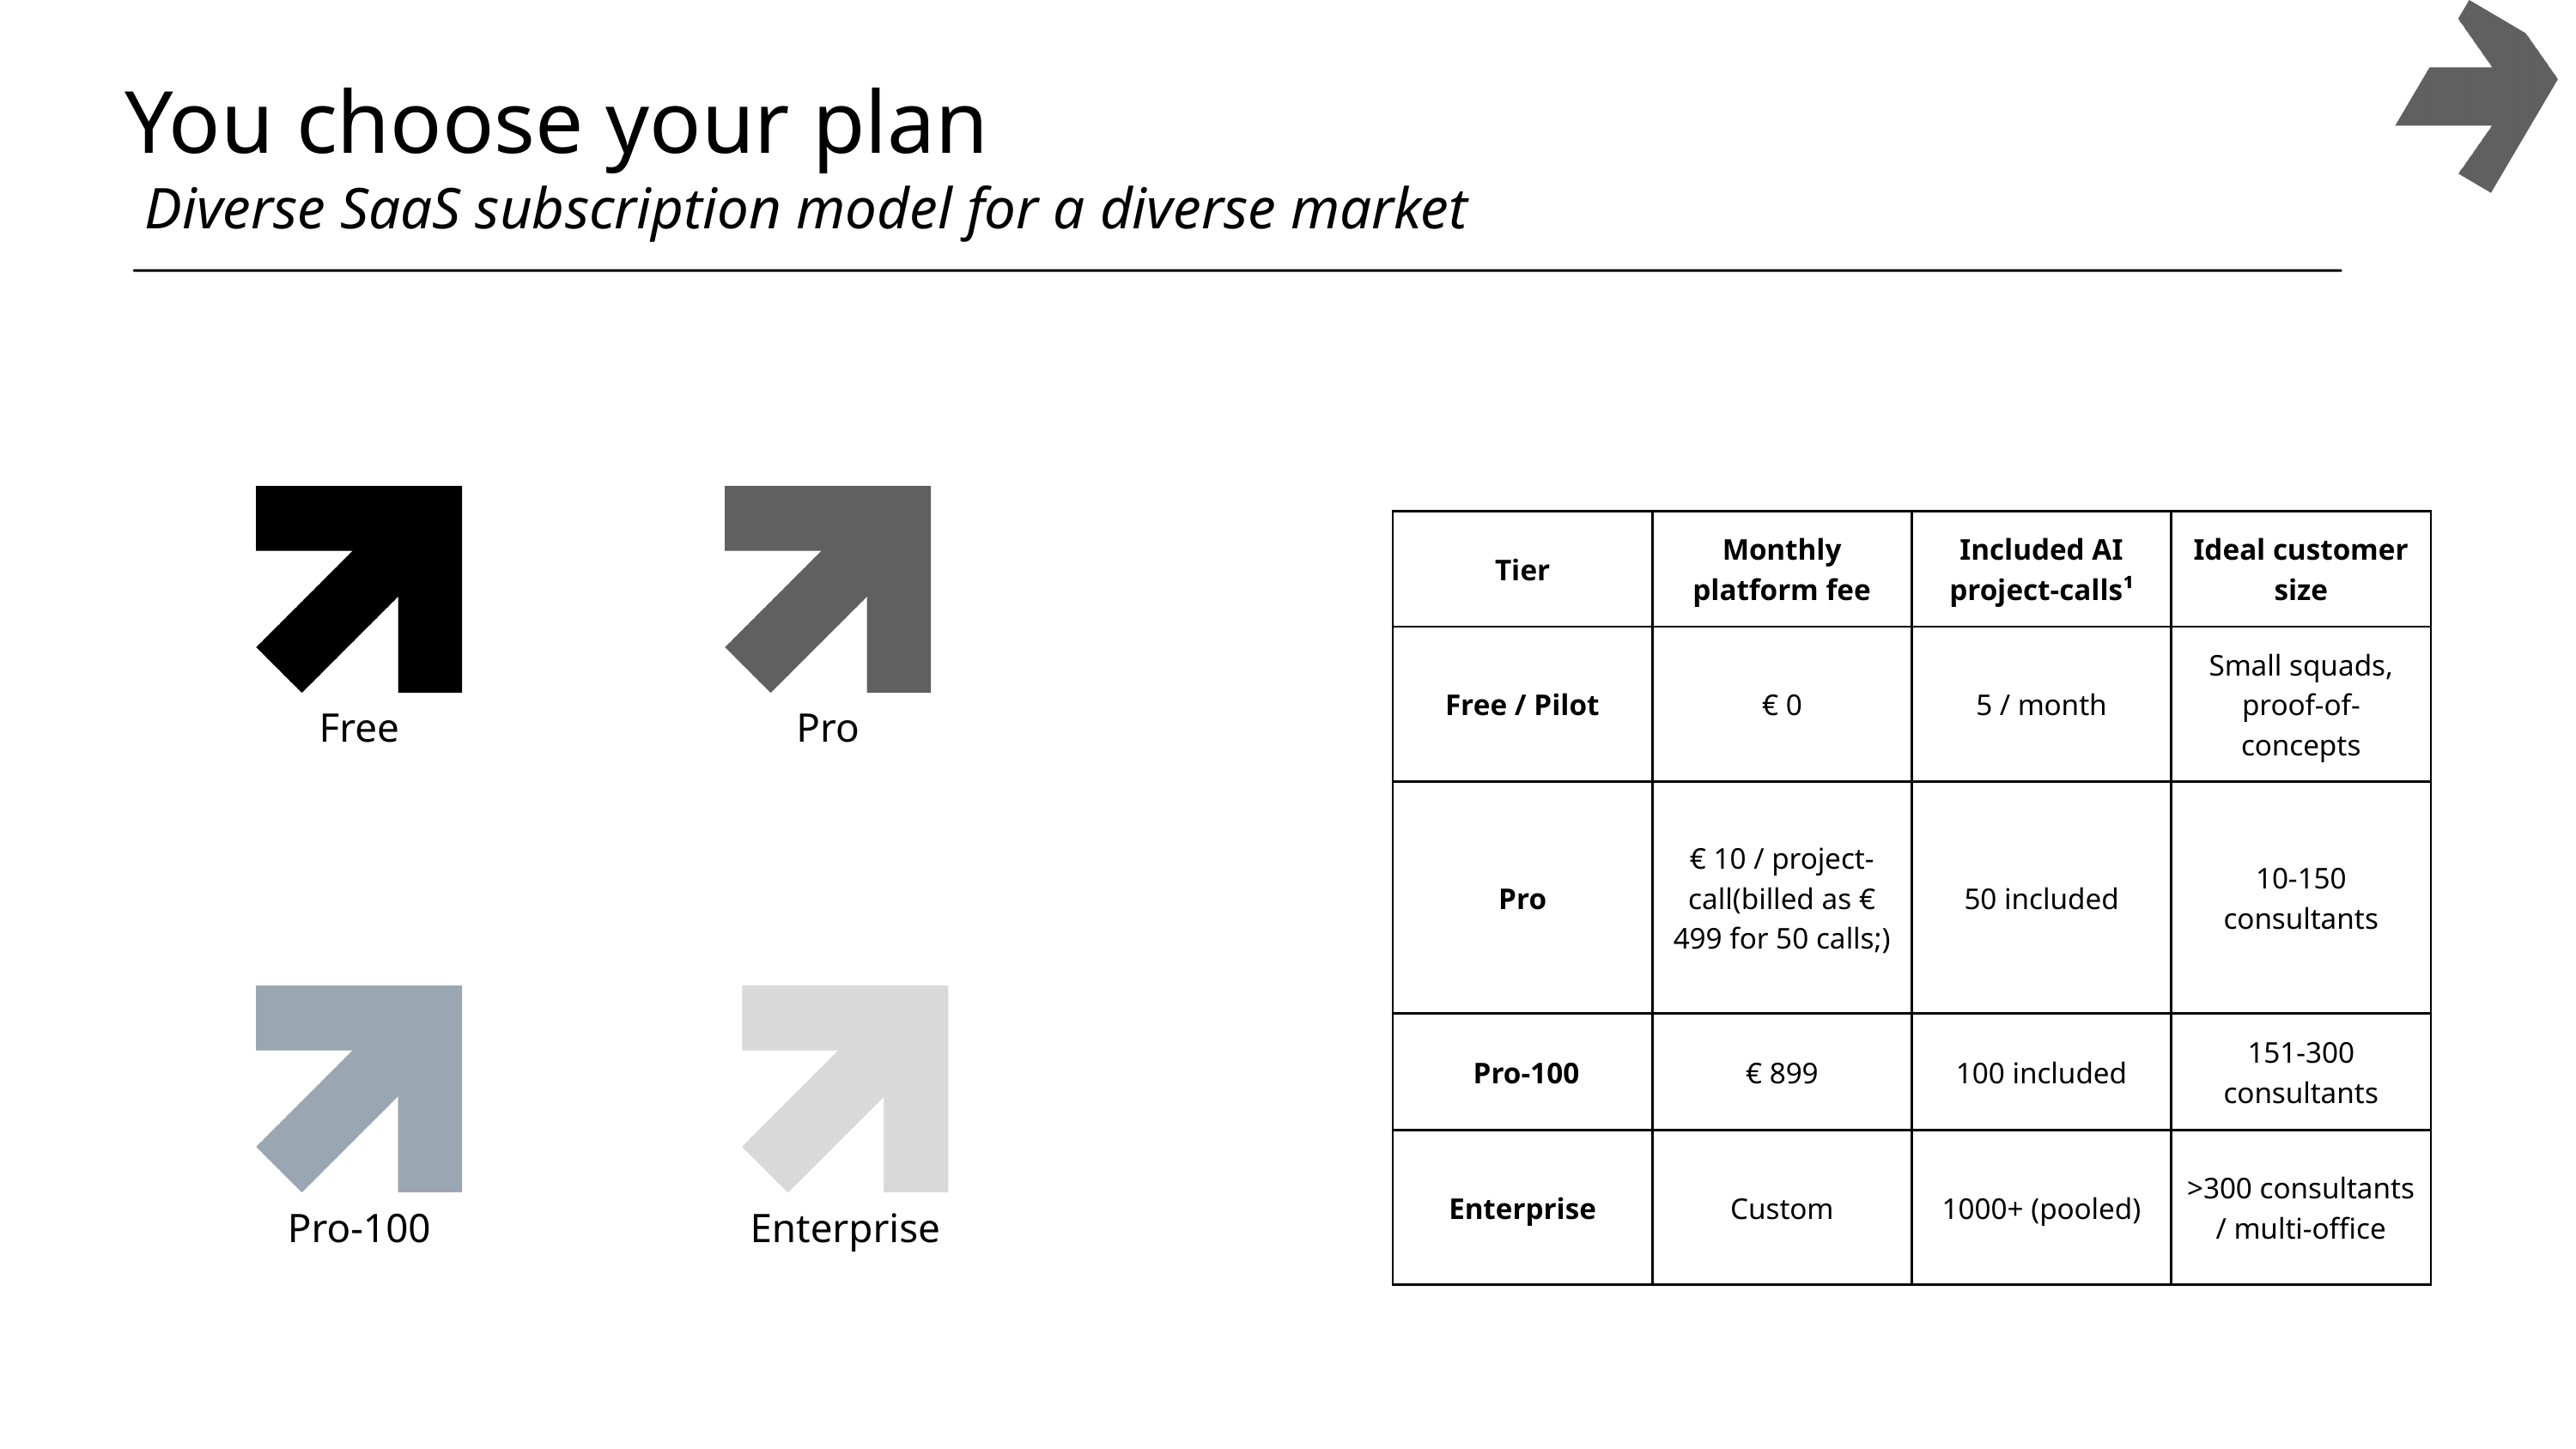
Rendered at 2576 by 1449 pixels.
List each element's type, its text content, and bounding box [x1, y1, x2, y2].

table_cell Enterprise [1394, 1131, 1651, 1283]
table_cell Pro [1394, 783, 1651, 1012]
table_cell 50 included [1913, 783, 2170, 1012]
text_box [742, 985, 949, 1247]
table_cell 1000+ (pooled) [1913, 1131, 2170, 1283]
table_cell € 899 [1654, 1015, 1911, 1129]
text_box [2390, 0, 2570, 193]
table_cell Small squads, proof-of-concepts [2172, 627, 2430, 780]
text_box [724, 485, 932, 747]
table_header Tier [1394, 512, 1651, 626]
table_cell € 0 [1654, 627, 1911, 780]
table_cell € 10 / project-call(billed as € 499 for 50 calls;) [1654, 783, 1911, 1012]
table_header Included AI project-calls¹ [1913, 512, 2170, 626]
table_cell 10-150 consultants [2172, 783, 2430, 1012]
table_cell 5 / month [1913, 627, 2170, 780]
table_header Ideal customer size [2172, 512, 2430, 626]
table_header Monthly platform fee [1654, 512, 1911, 626]
table_cell Pro-100 [1394, 1015, 1651, 1129]
table_cell 100 included [1913, 1015, 2170, 1129]
text_box Diverse SaaS subscription model for a diverse market [144, 184, 2330, 240]
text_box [255, 485, 463, 747]
table_cell 151-300 consultants [2172, 1015, 2430, 1129]
text_box You choose your plan [125, 84, 1872, 171]
table_cell >300 consultants / multi-office [2172, 1131, 2430, 1283]
table_cell Custom [1654, 1131, 1911, 1283]
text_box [255, 985, 463, 1247]
table_cell Free / Pilot [1394, 627, 1651, 780]
